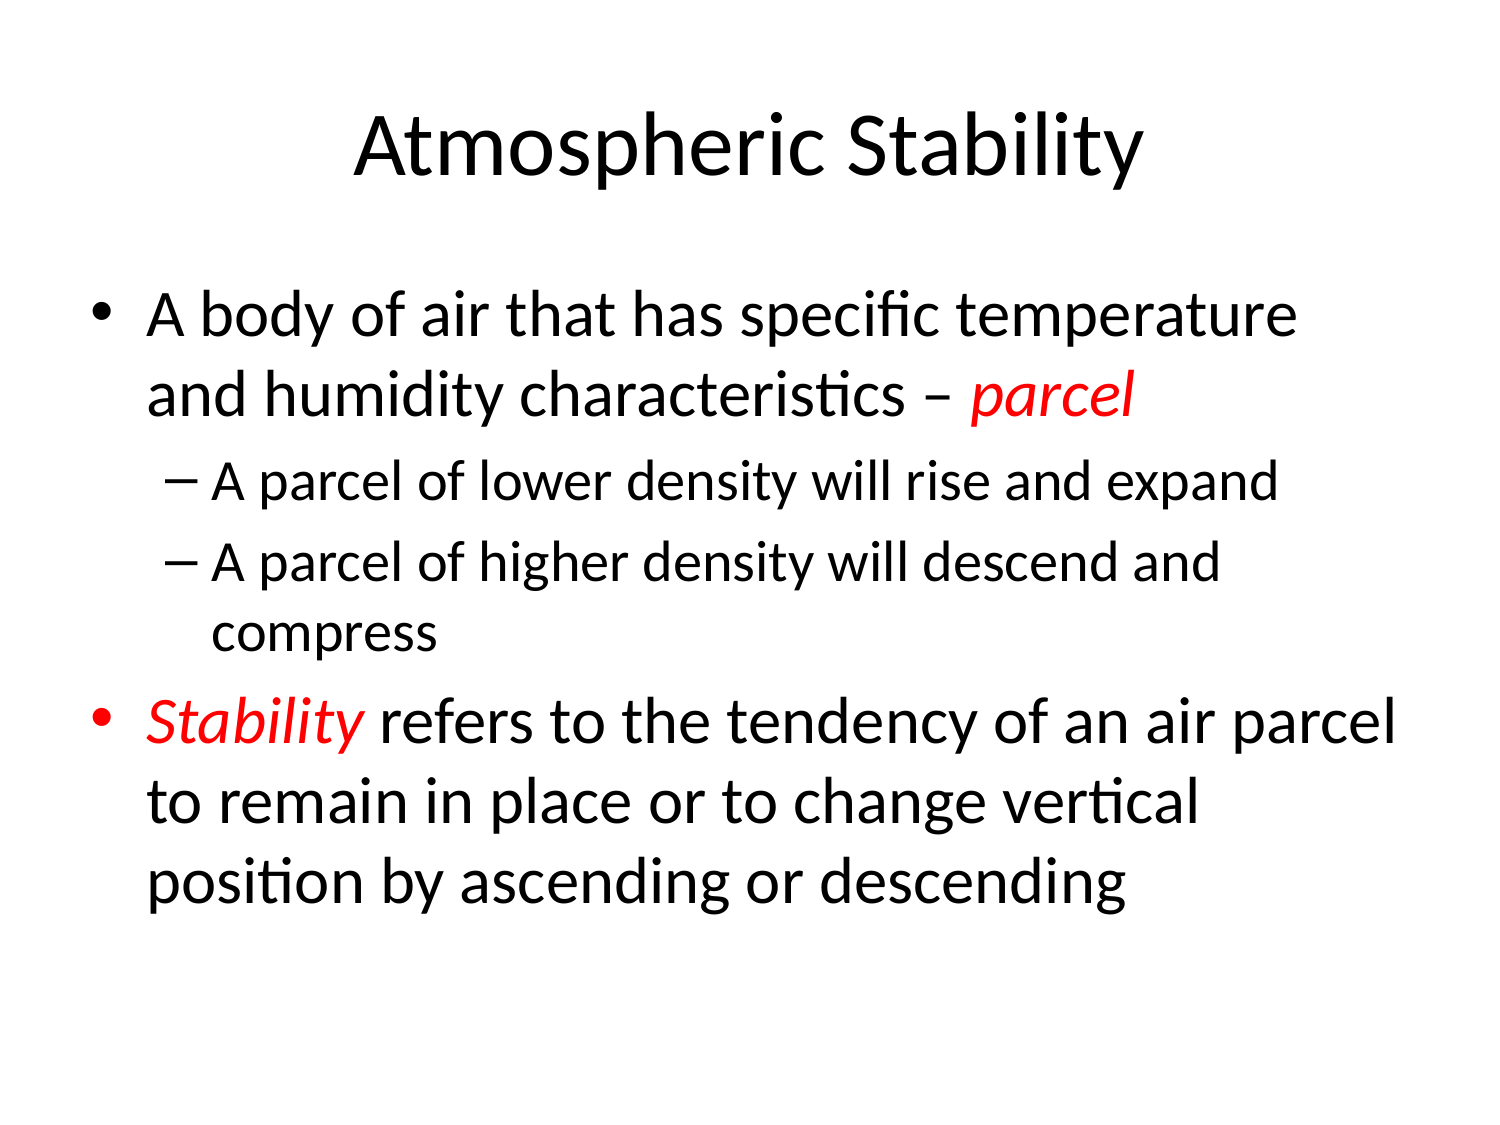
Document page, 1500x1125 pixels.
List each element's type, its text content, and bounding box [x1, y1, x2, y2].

title Atmospheric Stability [75, 45, 1425, 233]
list A body of air that has specific temperature and humidity characteristics – parcel A parcel of lower density will rise and expand A parcel of higher density will descend and compress Stability refers to the tendency of an air parcel to remain in place or to change vertical position by ascending or descending [75, 262, 1425, 1005]
